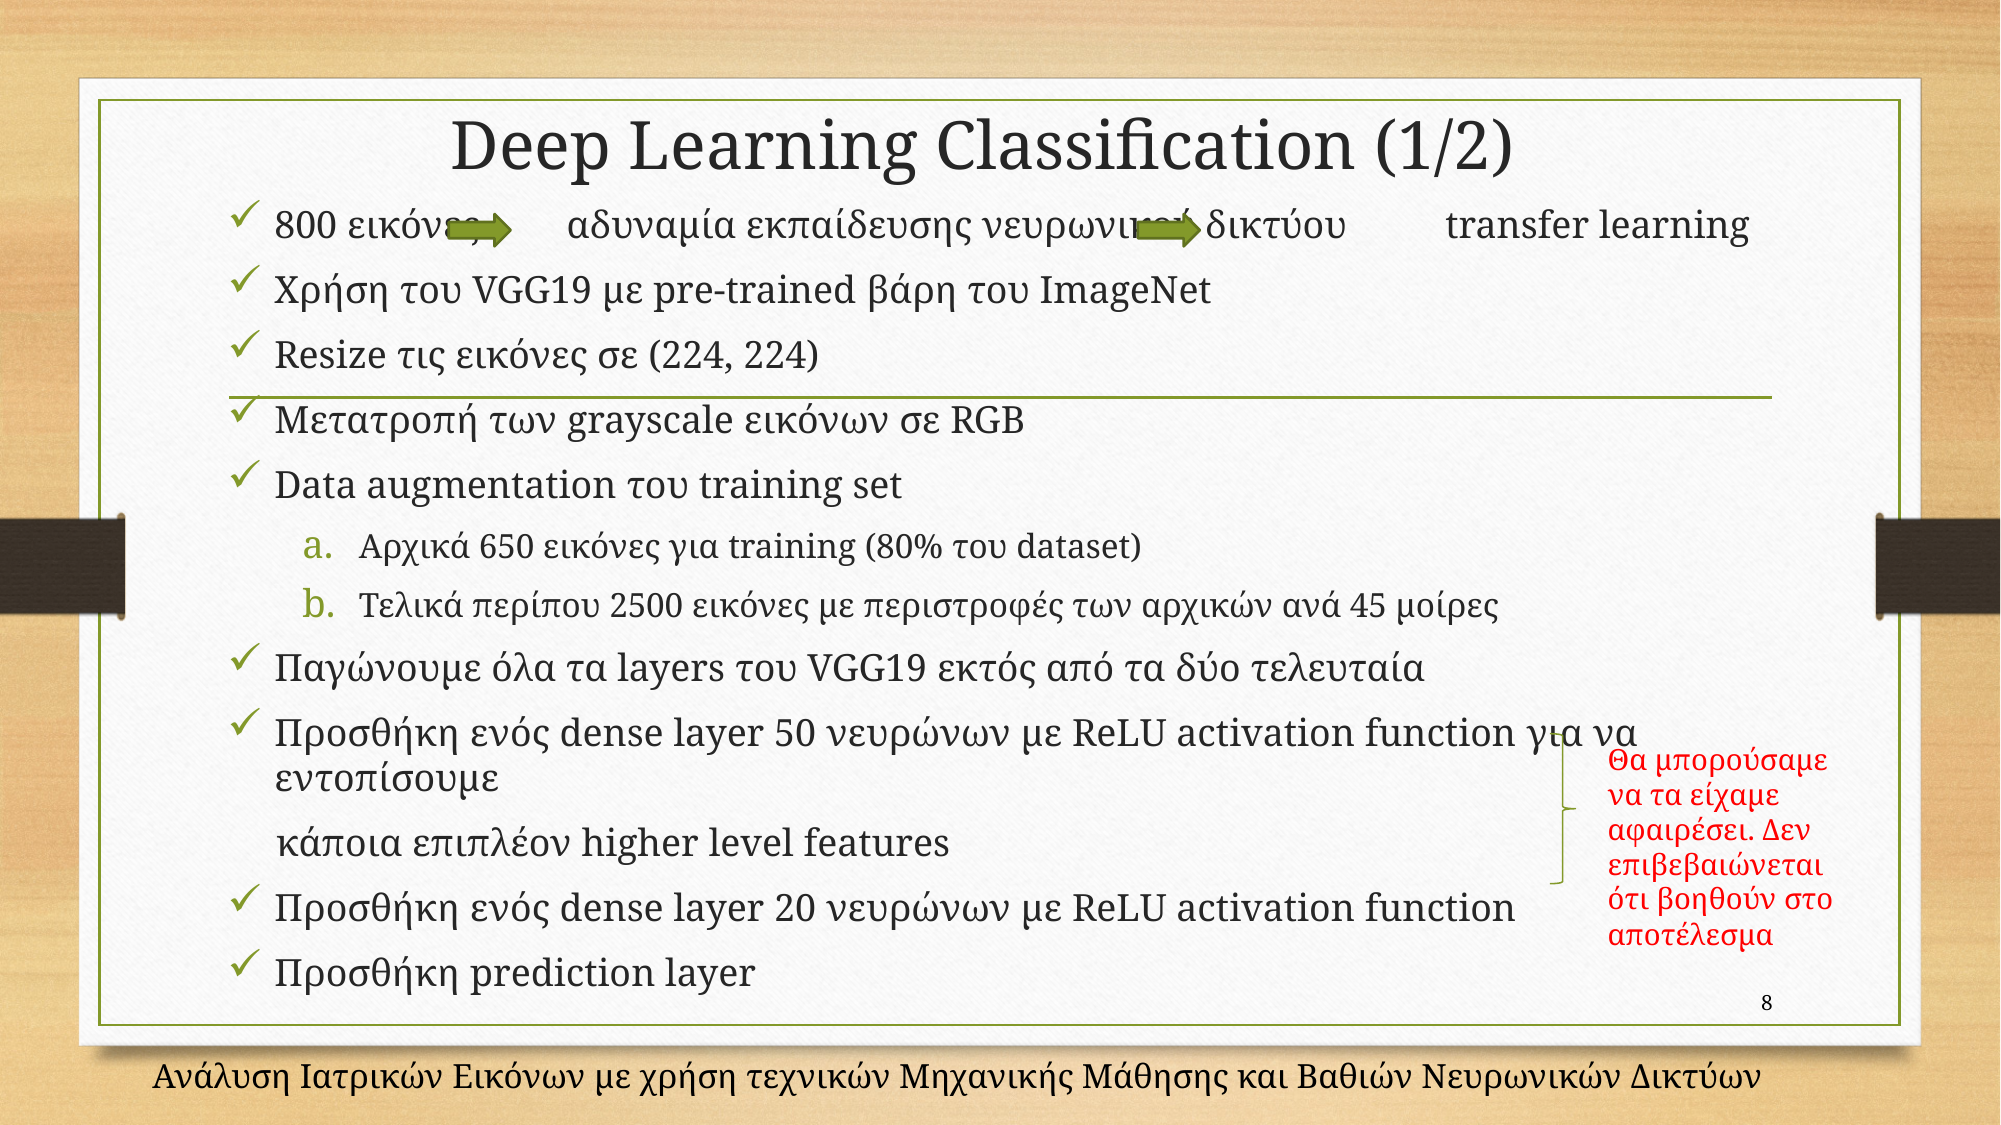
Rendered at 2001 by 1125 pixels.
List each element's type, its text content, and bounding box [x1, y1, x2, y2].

text_box Θα μπορούσαμε να τα είχαμε αφαιρέσει. Δεν επιβεβαιώνεται ότι βοηθούν στο αποτέλεσμα [1593, 733, 1863, 959]
list 800 εικόνες αδυναμία εκπαίδευσης νευρωνικού δικτύου transfer learning Χρήση του VGG19 με pre-trained βάρη του ImageNet Resize τις εικόνες σε (224, 224) Μετατροπή των grayscale εικόνων σε RGB Data augmentation του training set Αρχικά 650 εικόνες για training (80% του dataset) Τελικά περίπου 2500 εικόνες με περιστροφές των αρχικών ανά 45 μοίρες Παγώνουμε όλα τα layers του VGG19 εκτός από τα δύο τελευταία Προσθήκη ενός dense layer 50 νευρώνων με ReLU activation function για να εντοπίσουμε κάποια επιπλέον higher level features Προσθήκη ενός dense layer 20 νευρώνων με ReLU activation function Προσθήκη prediction layer [137, 193, 1863, 1043]
footer Ανάλυση Ιατρικών Εικόνων με χρήση τεχνικών Μηχανικής Μάθησης και Βαθιών Νευρωνικών Δικτύων [137, 1048, 1863, 1103]
slide_number 8 [1698, 979, 1788, 1025]
text_box [1549, 732, 1577, 885]
title Deep Learning Classification (1/2) [119, 55, 1845, 231]
text_box [1136, 212, 1201, 248]
text_box [447, 212, 512, 248]
picture [0, 0, 2001, 1125]
